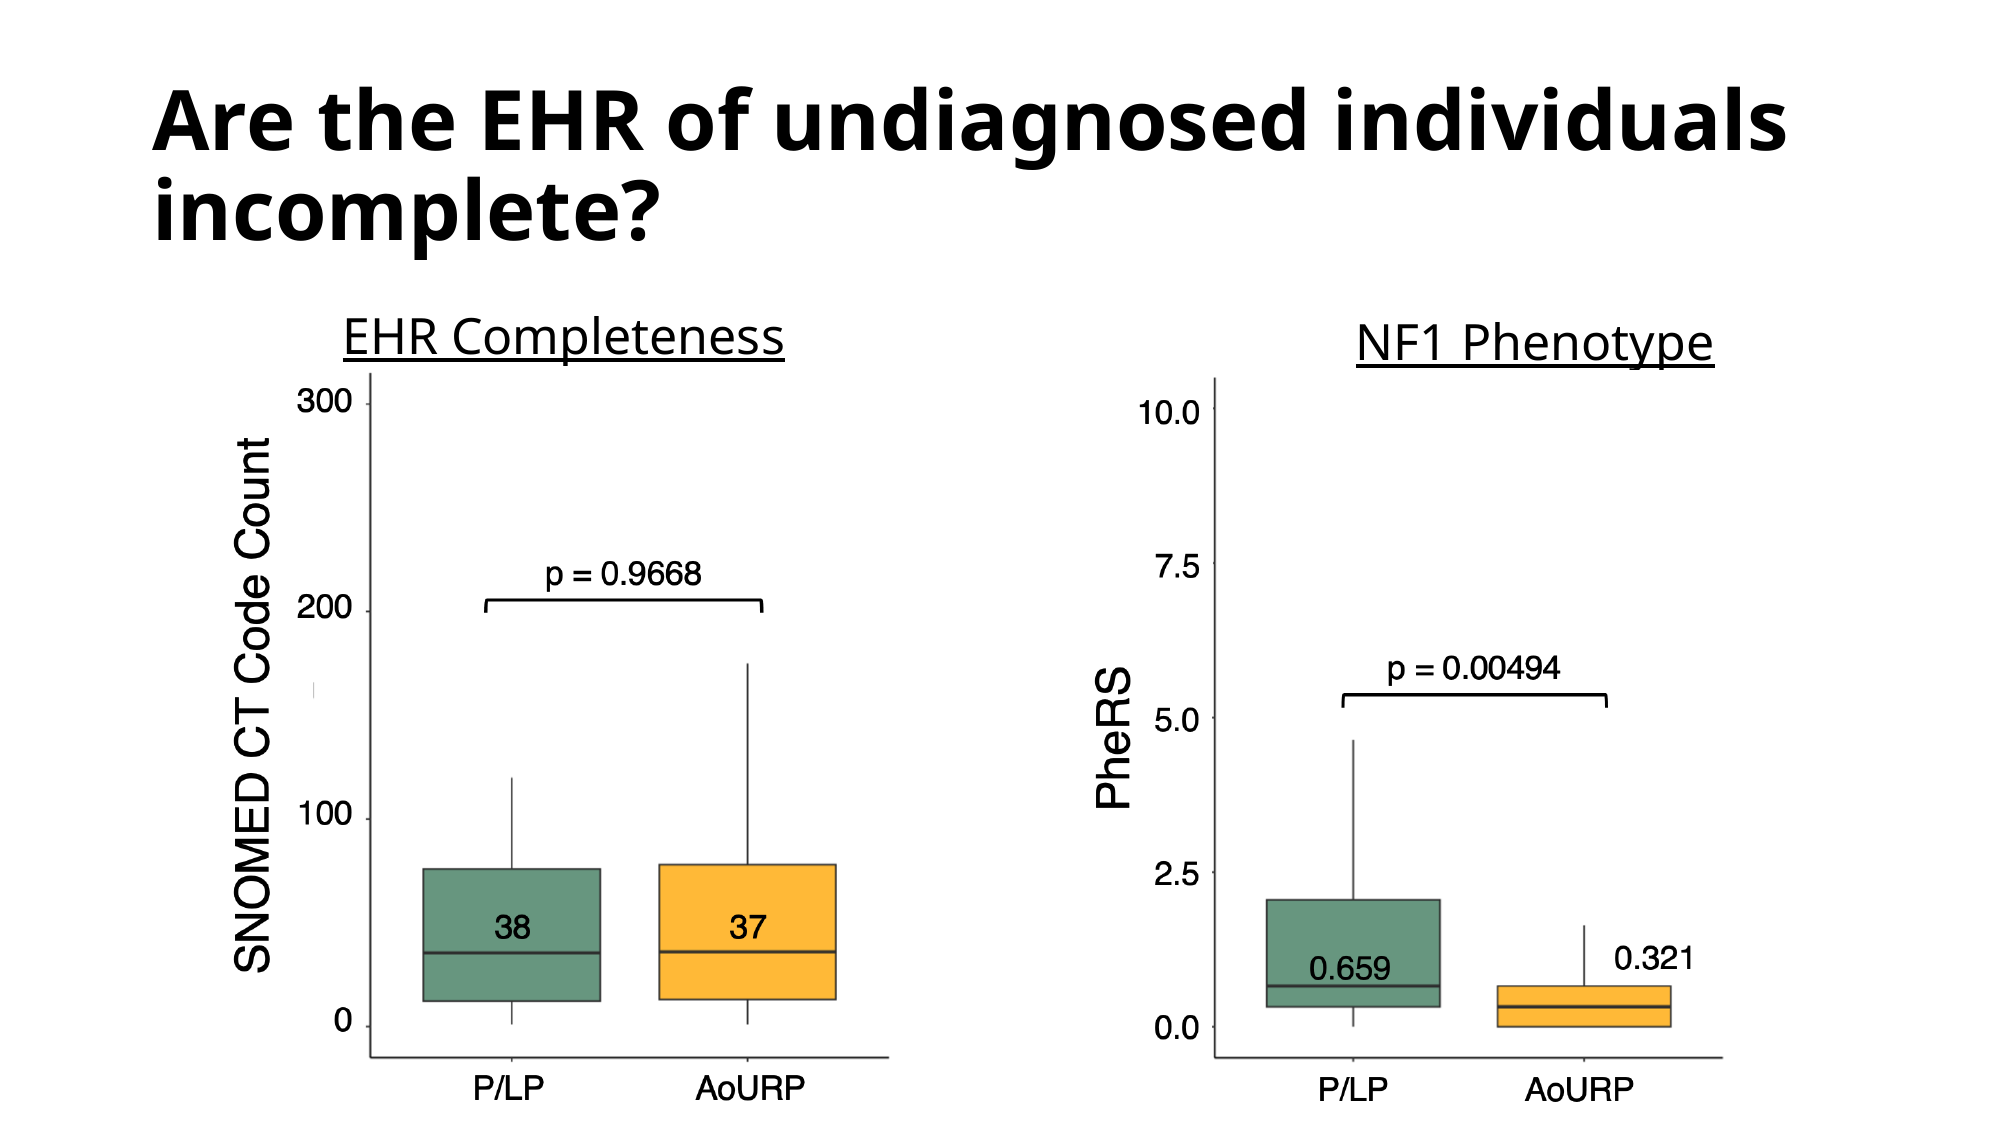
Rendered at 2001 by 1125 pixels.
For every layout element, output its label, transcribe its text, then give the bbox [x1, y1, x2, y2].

text_box EHR Completeness [167, 296, 961, 372]
picture [215, 370, 913, 1125]
picture [1087, 370, 1743, 1124]
text_box NF1 Phenotype [1009, 303, 2000, 379]
text_box Are the EHR of undiagnosed individuals incomplete? [137, 59, 1863, 278]
